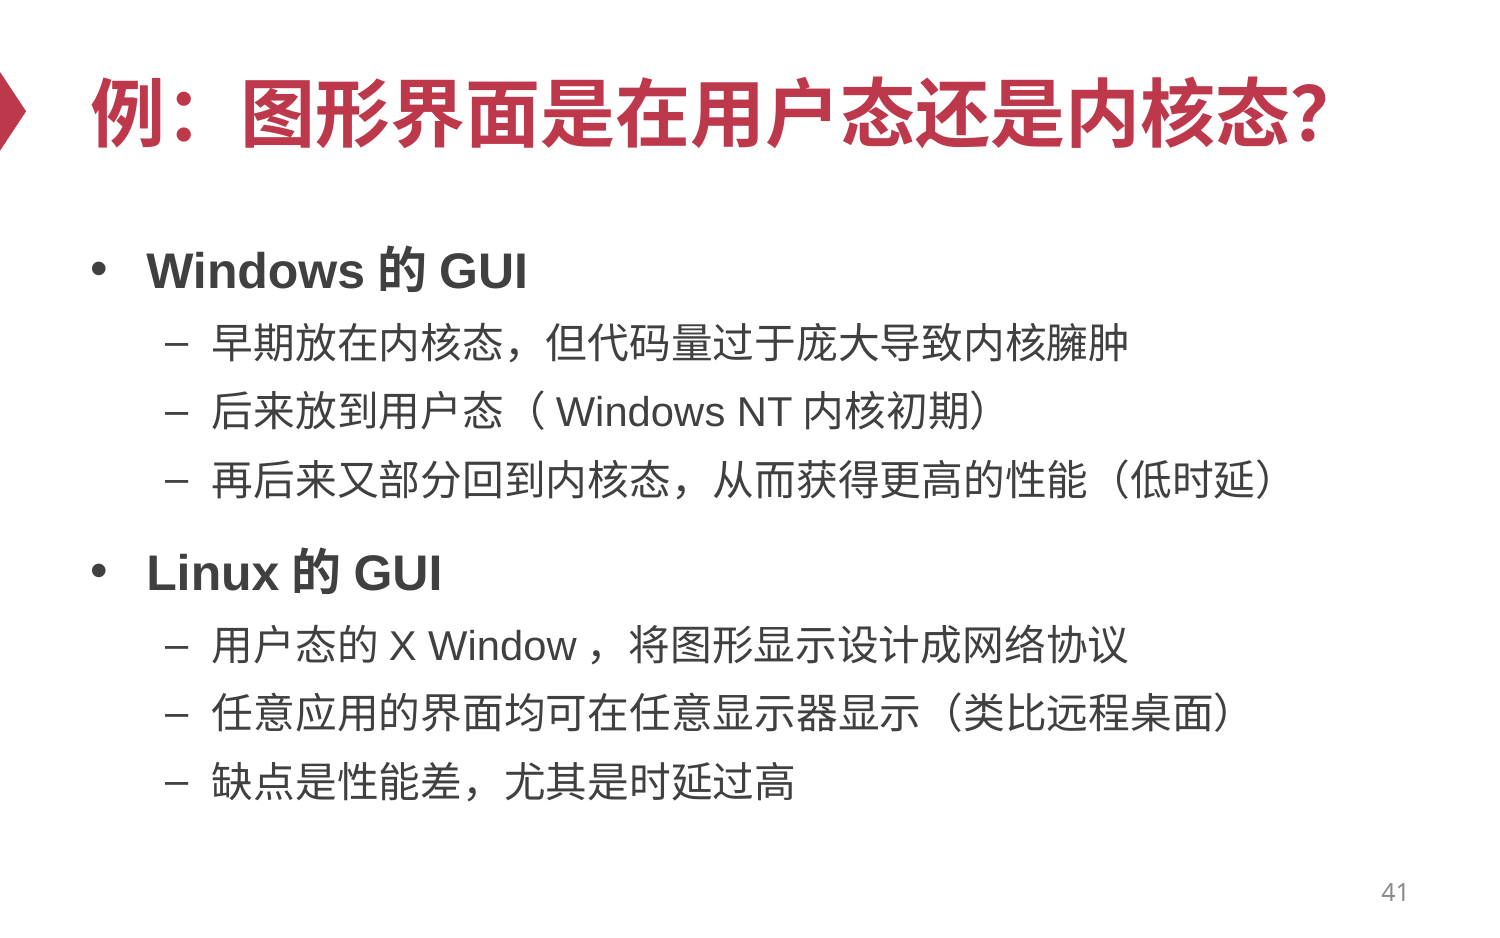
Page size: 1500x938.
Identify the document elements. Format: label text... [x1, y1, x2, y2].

slide_number 41 [1074, 868, 1425, 919]
list Windows的GUI 早期放在内核态，但代码量过于庞大导致内核臃肿 后来放到用户态（Windows NT内核初期） 再后来又部分回到内核态，从而获得更高的性能（低时延） Linux的GUI 用户态的X Window，将图形显示设计成网络协议 任意应用的界面均可在任意显示器显示（类比远程桌面） 缺点是性能差，尤其是时延过高 [75, 218, 1425, 838]
title 例：图形界面是在用户态还是内核态？ [75, 37, 1425, 186]
